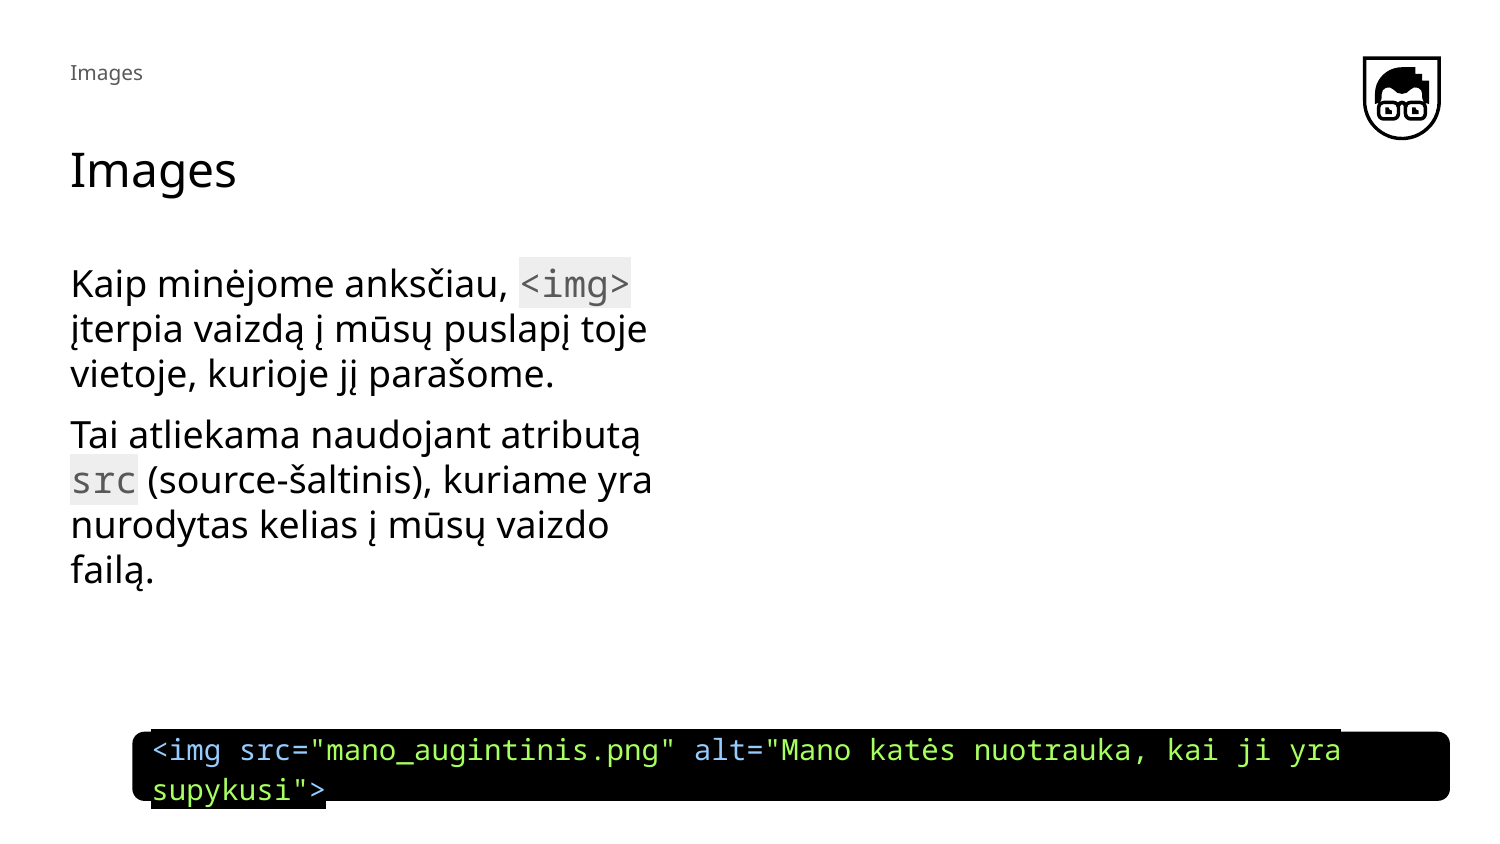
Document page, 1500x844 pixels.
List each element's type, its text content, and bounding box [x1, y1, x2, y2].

title Images [59, 140, 1325, 208]
text_box <img src="mano_augintinis.png" alt="Mano katės nuotrauka, kai ji yra supykusi"> [133, 732, 1450, 801]
list Kaip minėjome anksčiau, <img> įterpia vaizdą į mūsų puslapį toje vietoje, kurioje jį parašome. Tai atliekama naudojant atributą src (source-šaltinis), kuriame yra nurodytas kelias į mūsų vaizdo failą. [59, 253, 693, 654]
list Images [59, 56, 750, 113]
